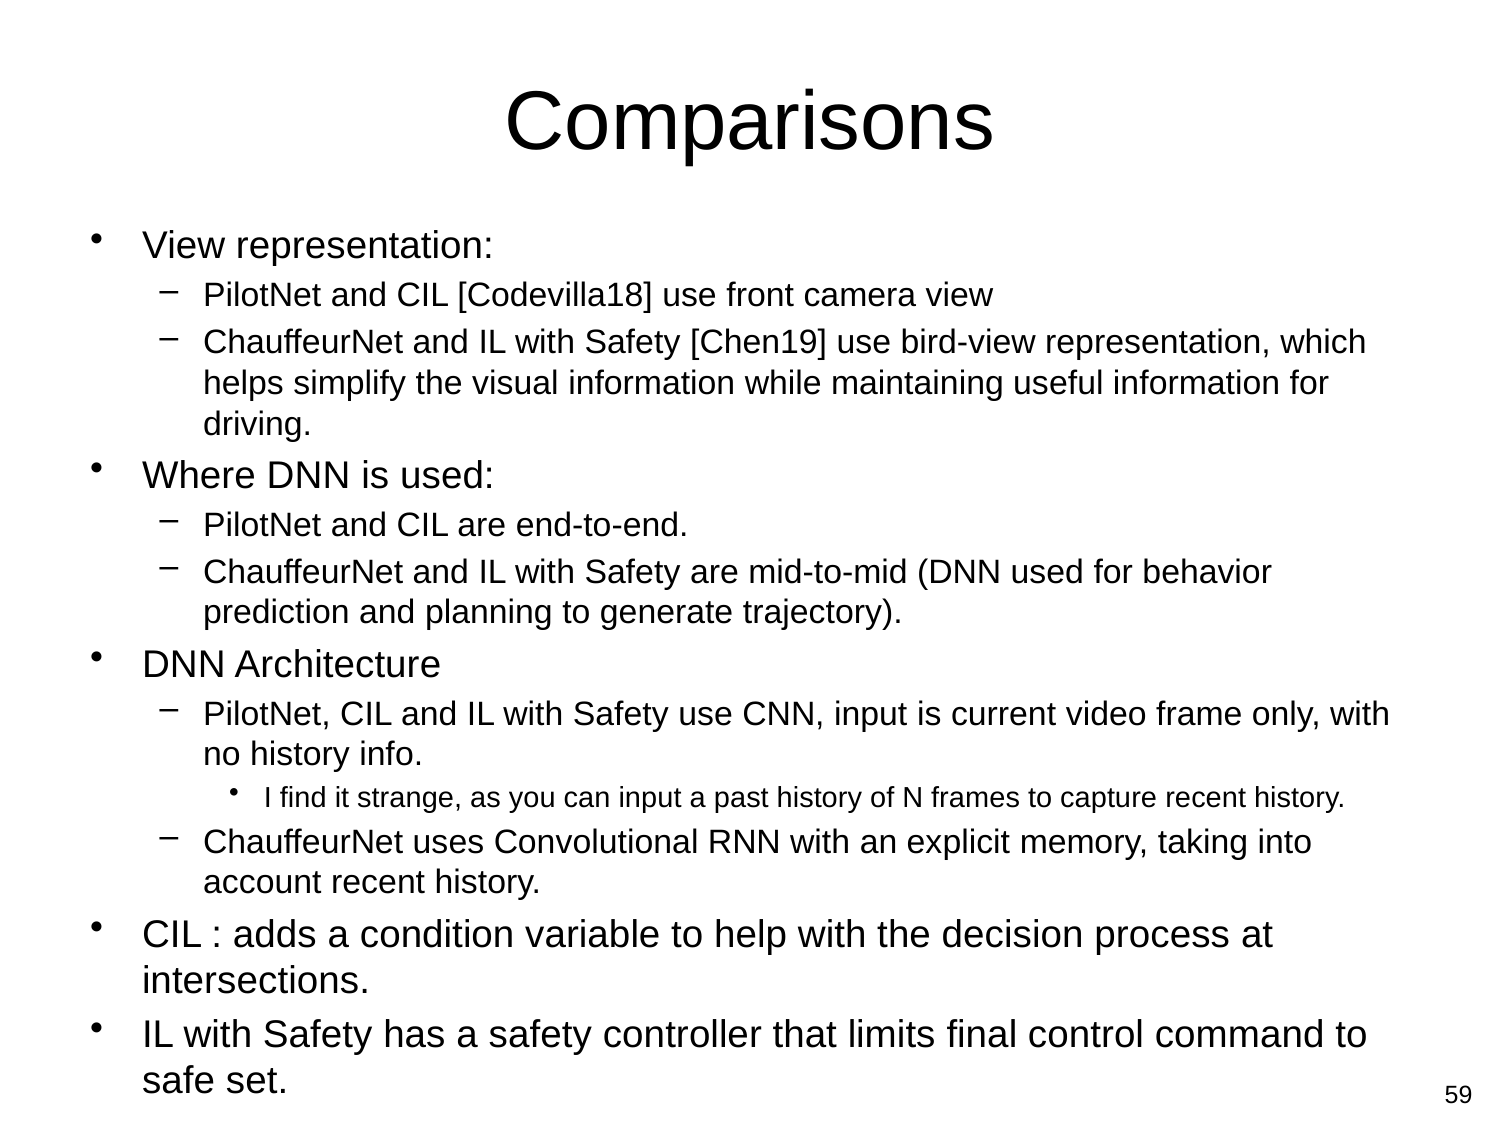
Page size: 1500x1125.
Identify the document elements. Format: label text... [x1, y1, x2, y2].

list View representation: PilotNet and CIL [Codevilla18] use front camera view ChauffeurNet and IL with Safety [Chen19] use bird-view representation, which helps simplify the visual information while maintaining useful information for driving. Where DNN is used: PilotNet and CIL are end-to-end. ChauffeurNet and IL with Safety are mid-to-mid (DNN used for behavior prediction and planning to generate trajectory). DNN Architecture PilotNet, CIL and IL with Safety use CNN, input is current video frame only, with no history info. I find it strange, as you can input a past history of N frames to capture recent history. ChauffeurNet uses Convolutional RNN with an explicit memory, taking into account recent history. CIL : adds a condition variable to help with the decision process at intersections. IL with Safety has a safety controller that limits final control command to safe set. [74, 212, 1426, 1125]
slide_number 59 [1137, 1070, 1488, 1112]
title Comparisons [74, 44, 1426, 188]
